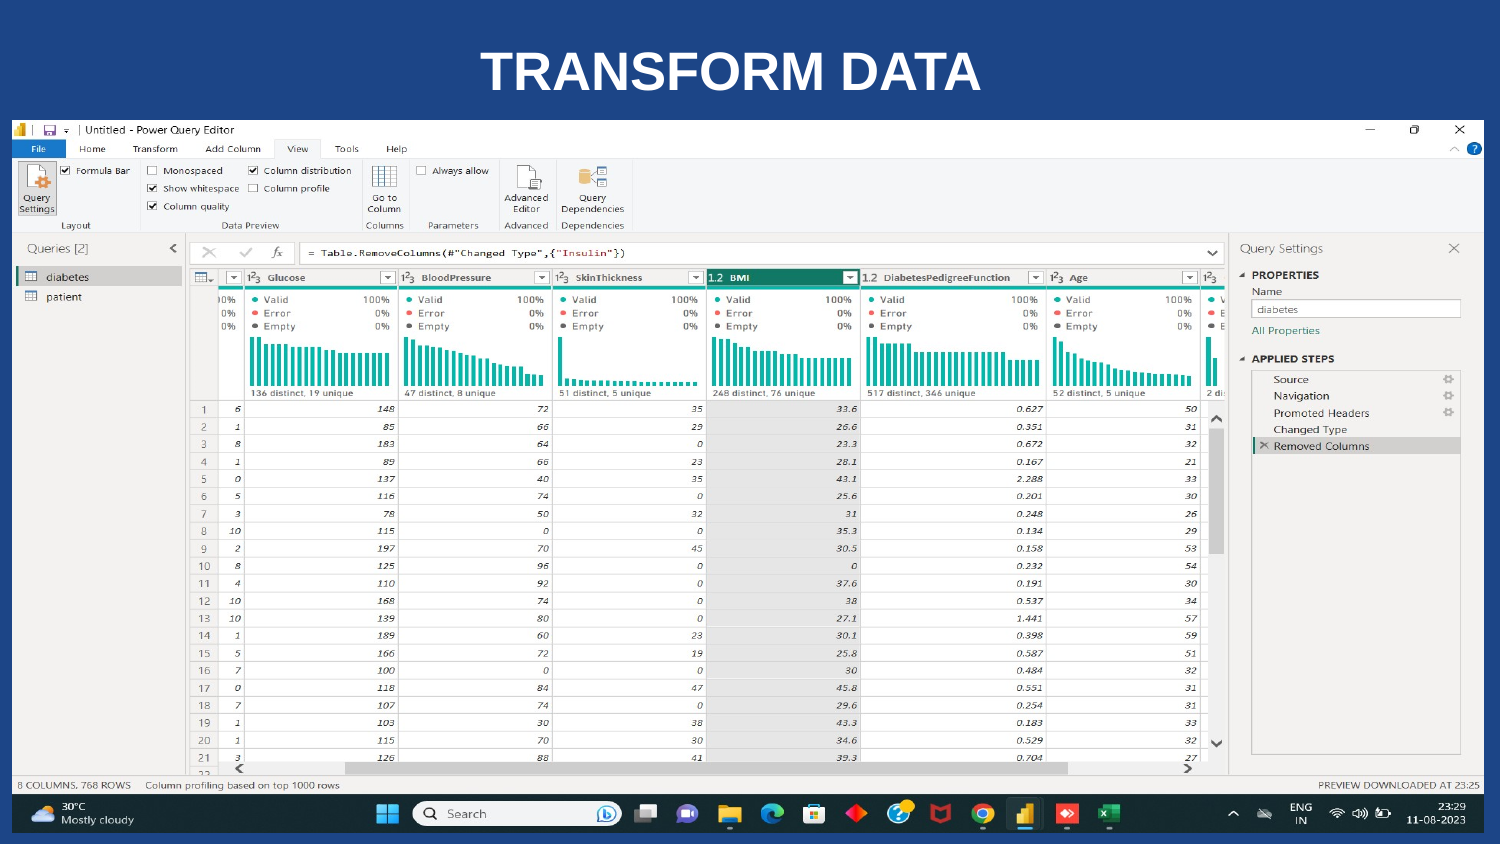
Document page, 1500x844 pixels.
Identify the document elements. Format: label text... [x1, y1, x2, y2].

picture [11, 119, 1484, 834]
title TRANSFORM DATA [465, 26, 1002, 118]
